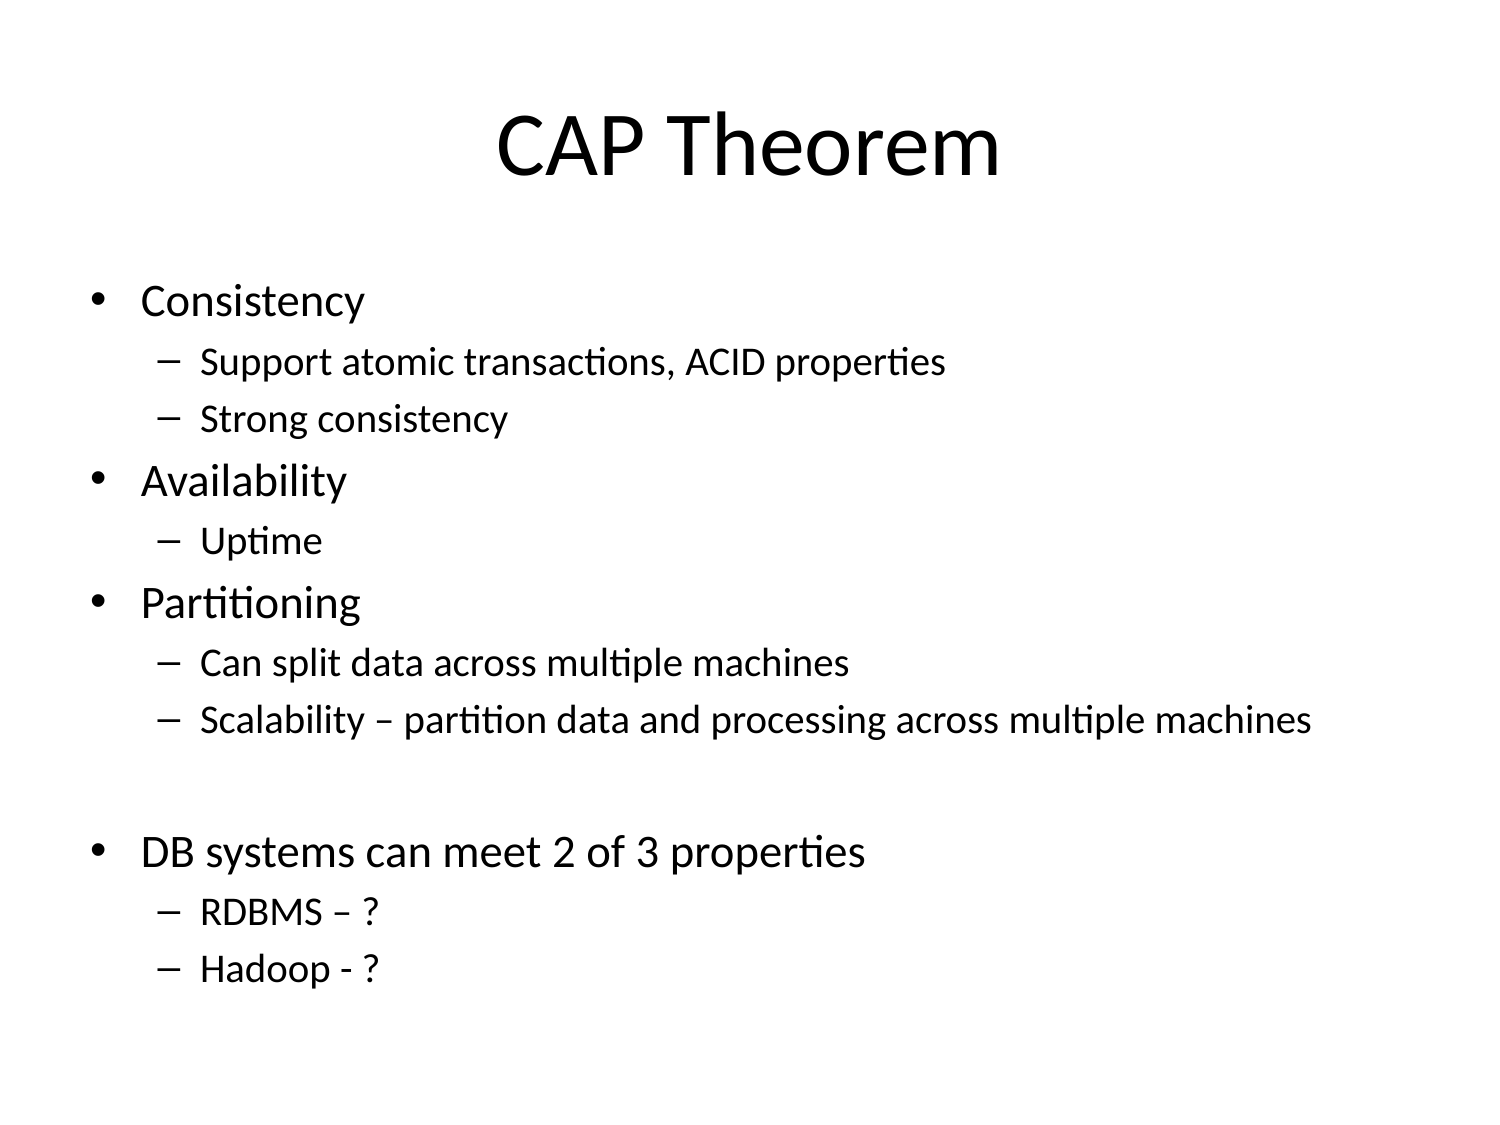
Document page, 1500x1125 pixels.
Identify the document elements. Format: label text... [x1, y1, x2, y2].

list Consistency Support atomic transactions, ACID properties Strong consistency Availability Uptime Partitioning Can split data across multiple machines Scalability – partition data and processing across multiple machines DB systems can meet 2 of 3 properties RDBMS – ? Hadoop - ? [75, 262, 1425, 1005]
title CAP Theorem [75, 45, 1425, 233]
